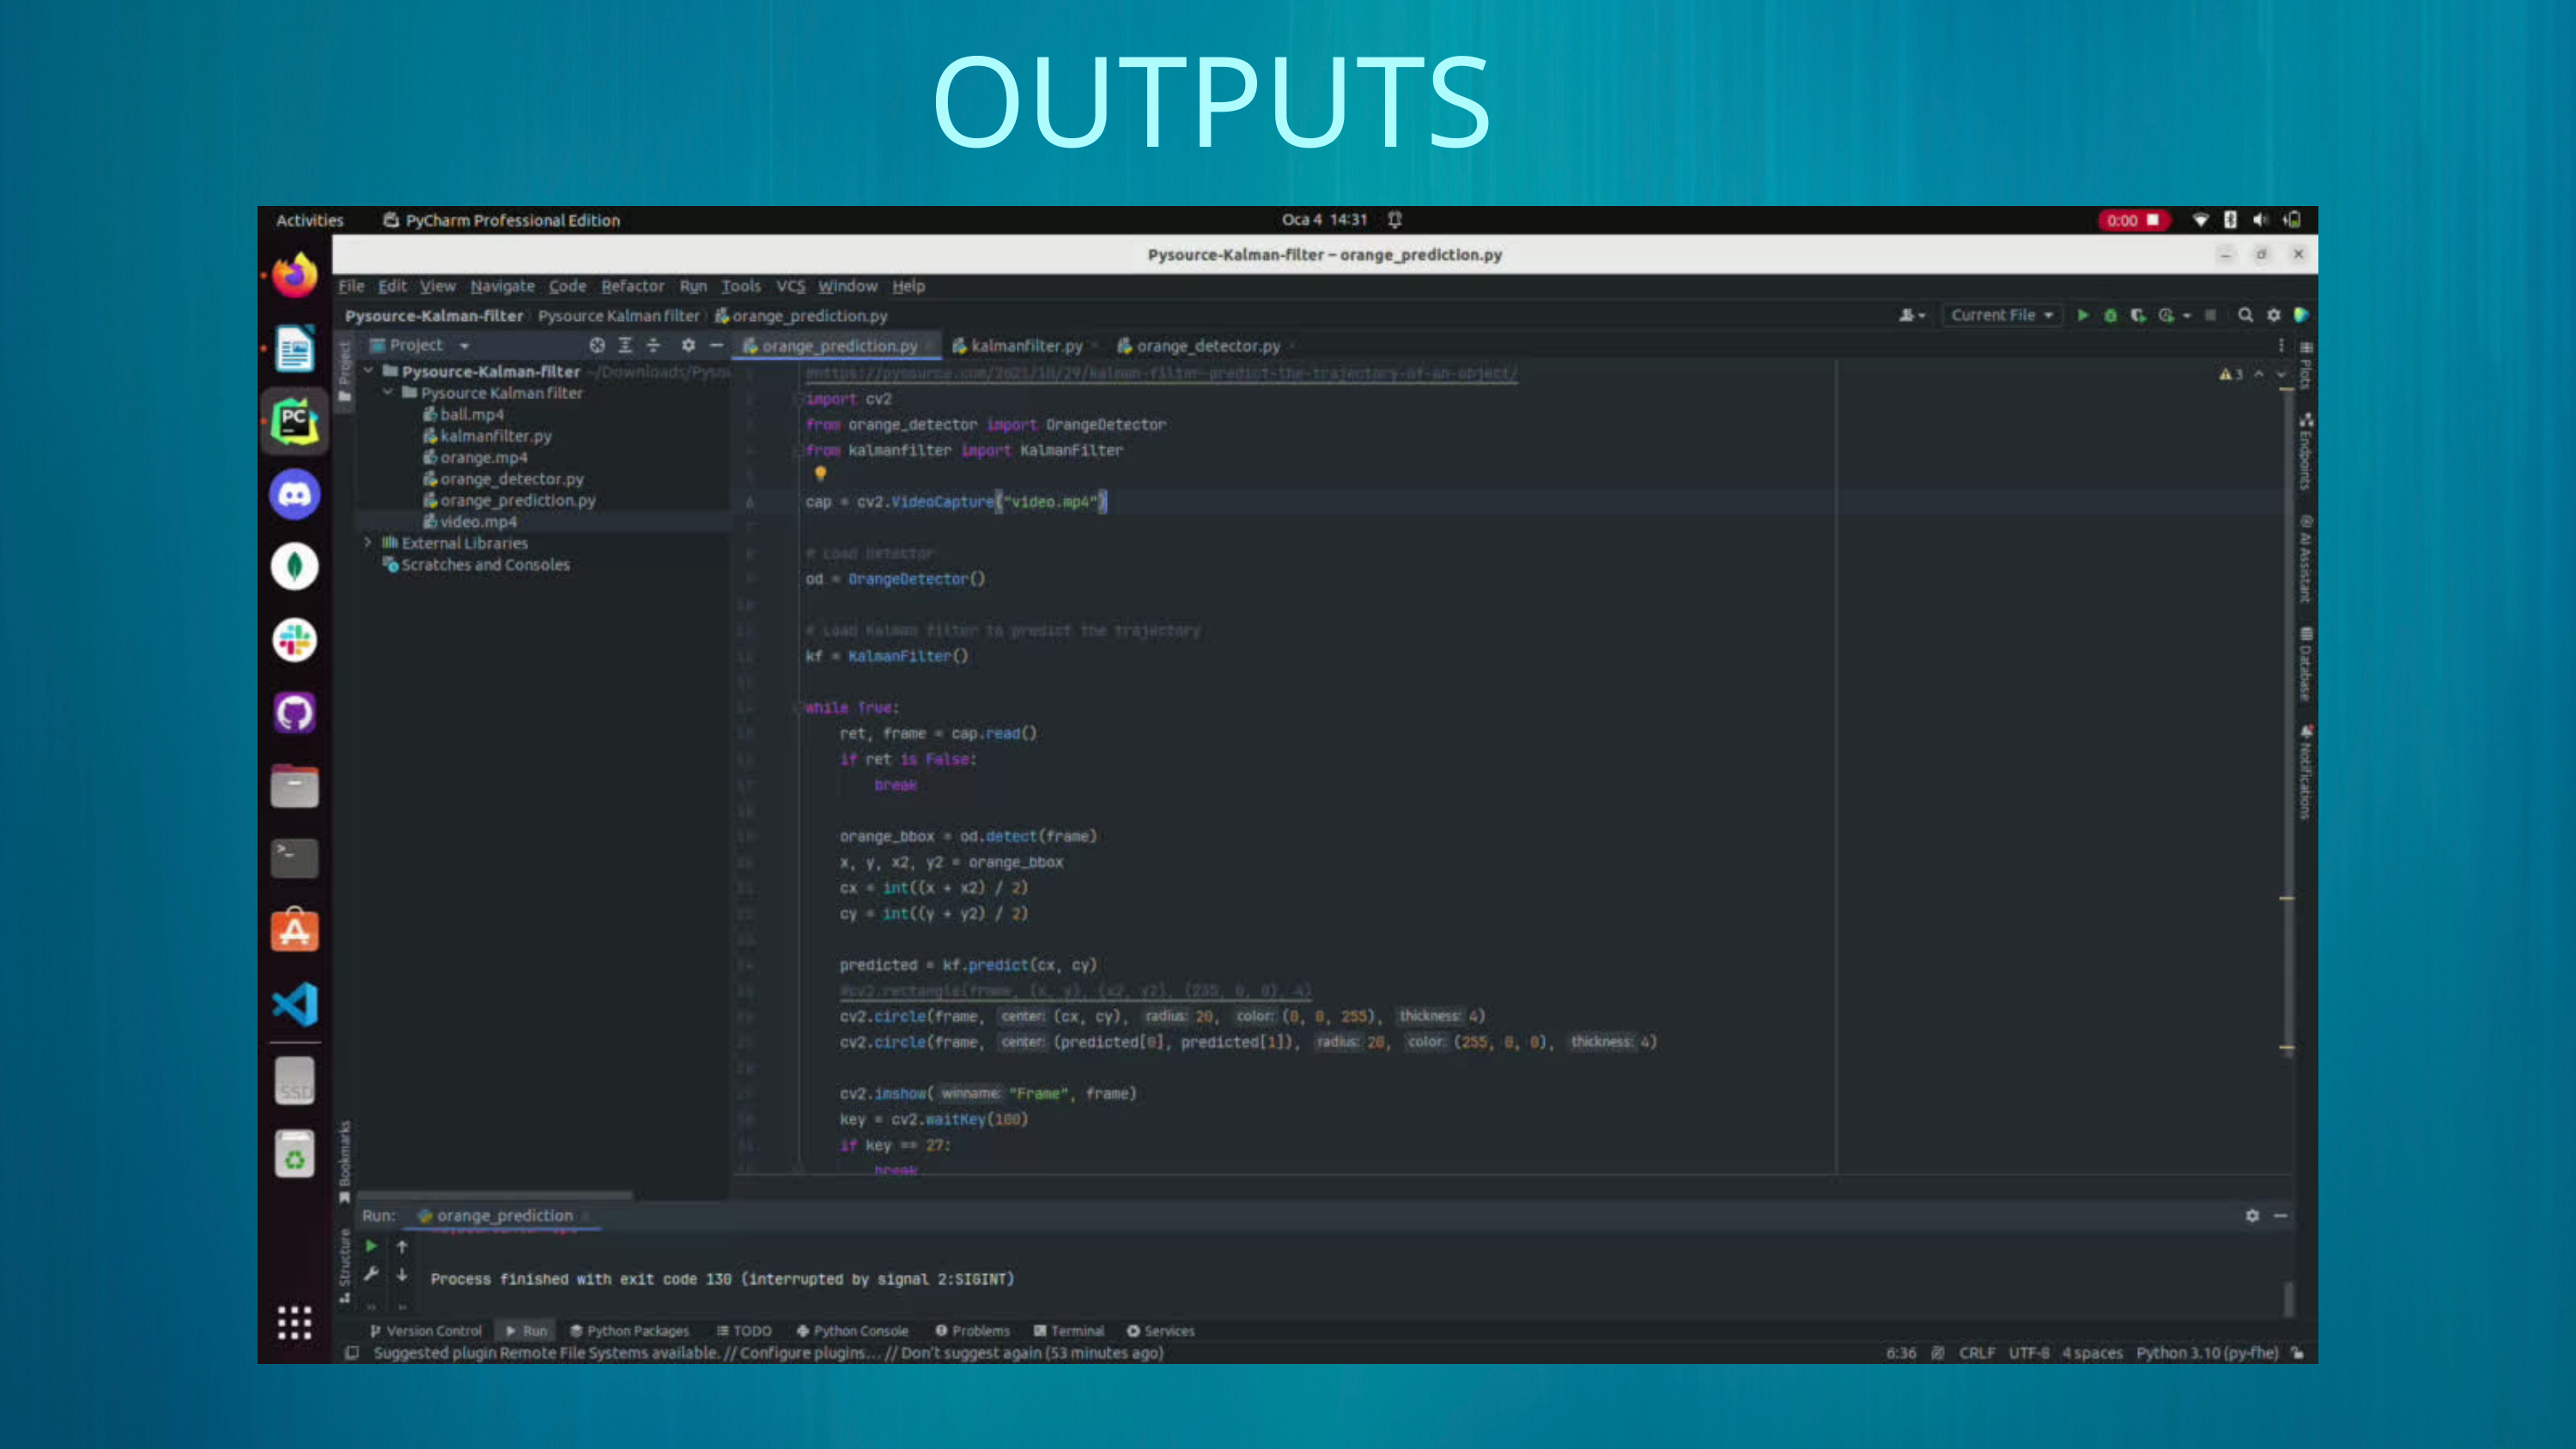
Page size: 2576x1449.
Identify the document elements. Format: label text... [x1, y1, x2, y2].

text_box [0, 0, 2576, 1449]
text_box OUTPUTS [368, 44, 2089, 173]
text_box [257, 205, 2319, 1365]
